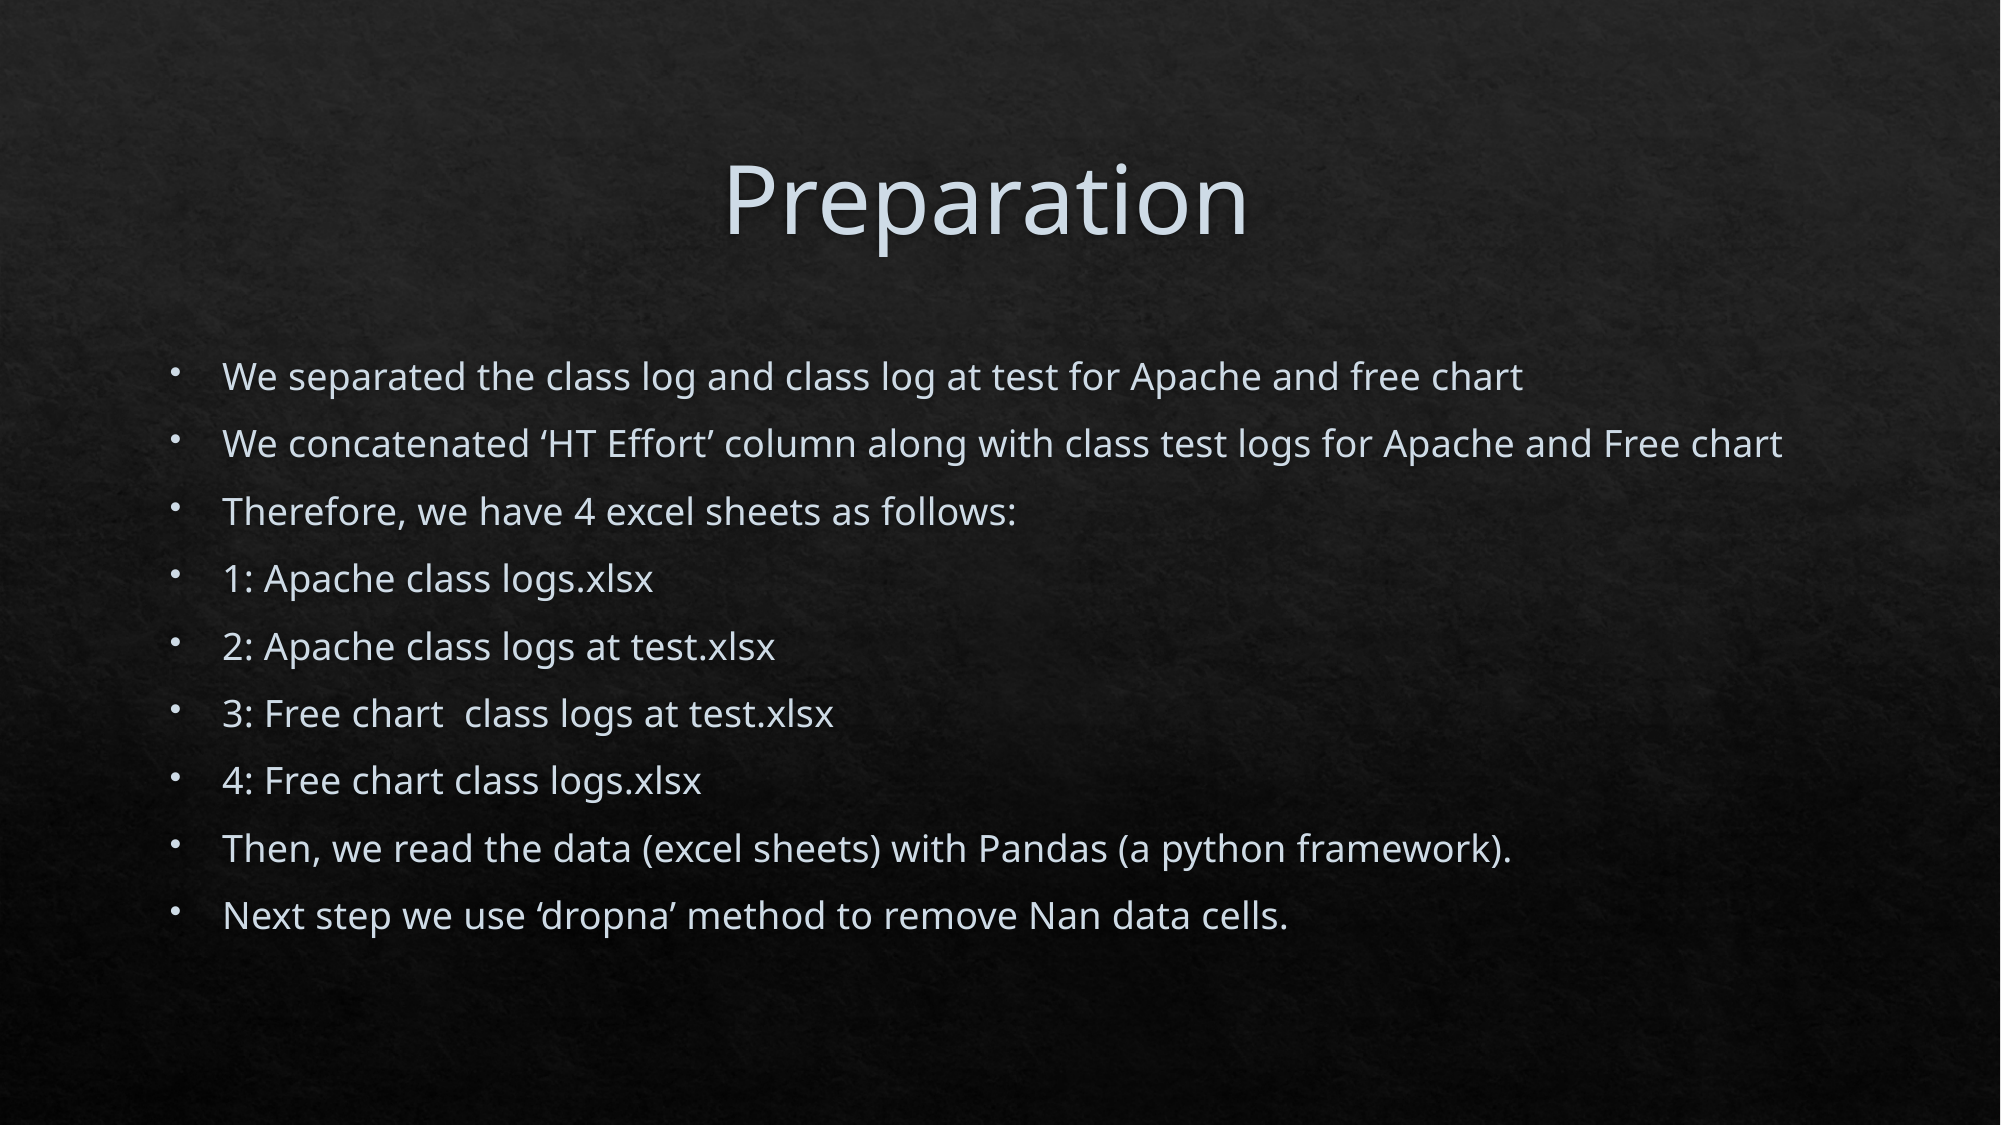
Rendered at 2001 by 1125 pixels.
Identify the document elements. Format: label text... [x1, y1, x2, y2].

title Preparation [149, 99, 1849, 307]
list We separated the class log and class log at test for Apache and free chart We concatenated ‘HT Effort’ column along with class test logs for Apache and Free chart Therefore, we have 4 excel sheets as follows: 1: Apache class logs.xlsx 2: Apache class logs at test.xlsx 3: Free chart class logs at test.xlsx 4: Free chart class logs.xlsx Then, we read the data (excel sheets) with Pandas (a python framework). Next step we use ‘dropna’ method to remove Nan data cells. [149, 340, 1849, 950]
